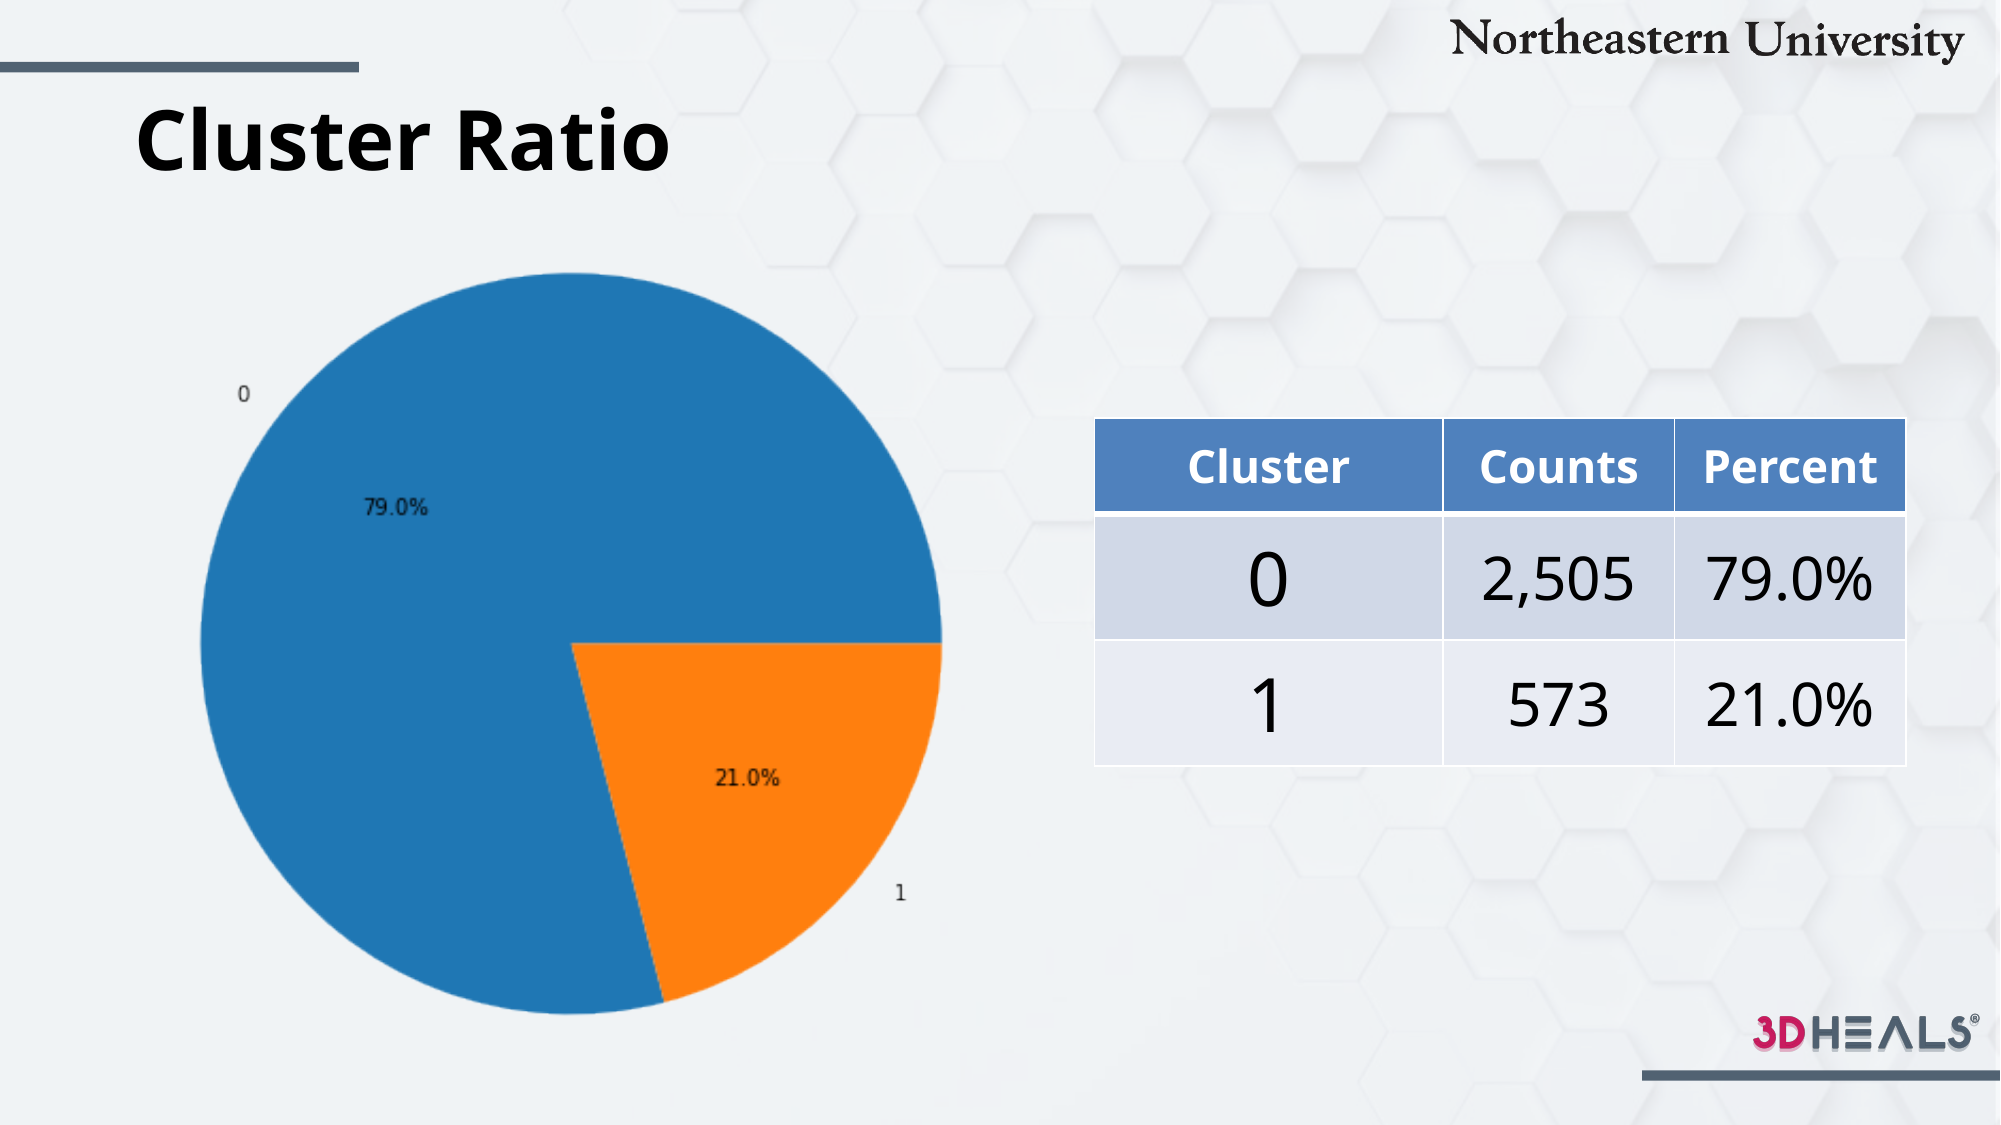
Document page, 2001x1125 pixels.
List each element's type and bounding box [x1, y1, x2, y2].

text_box [1745, 910, 1991, 1079]
text_box [1430, 9, 2000, 91]
picture [0, 0, 2000, 1125]
